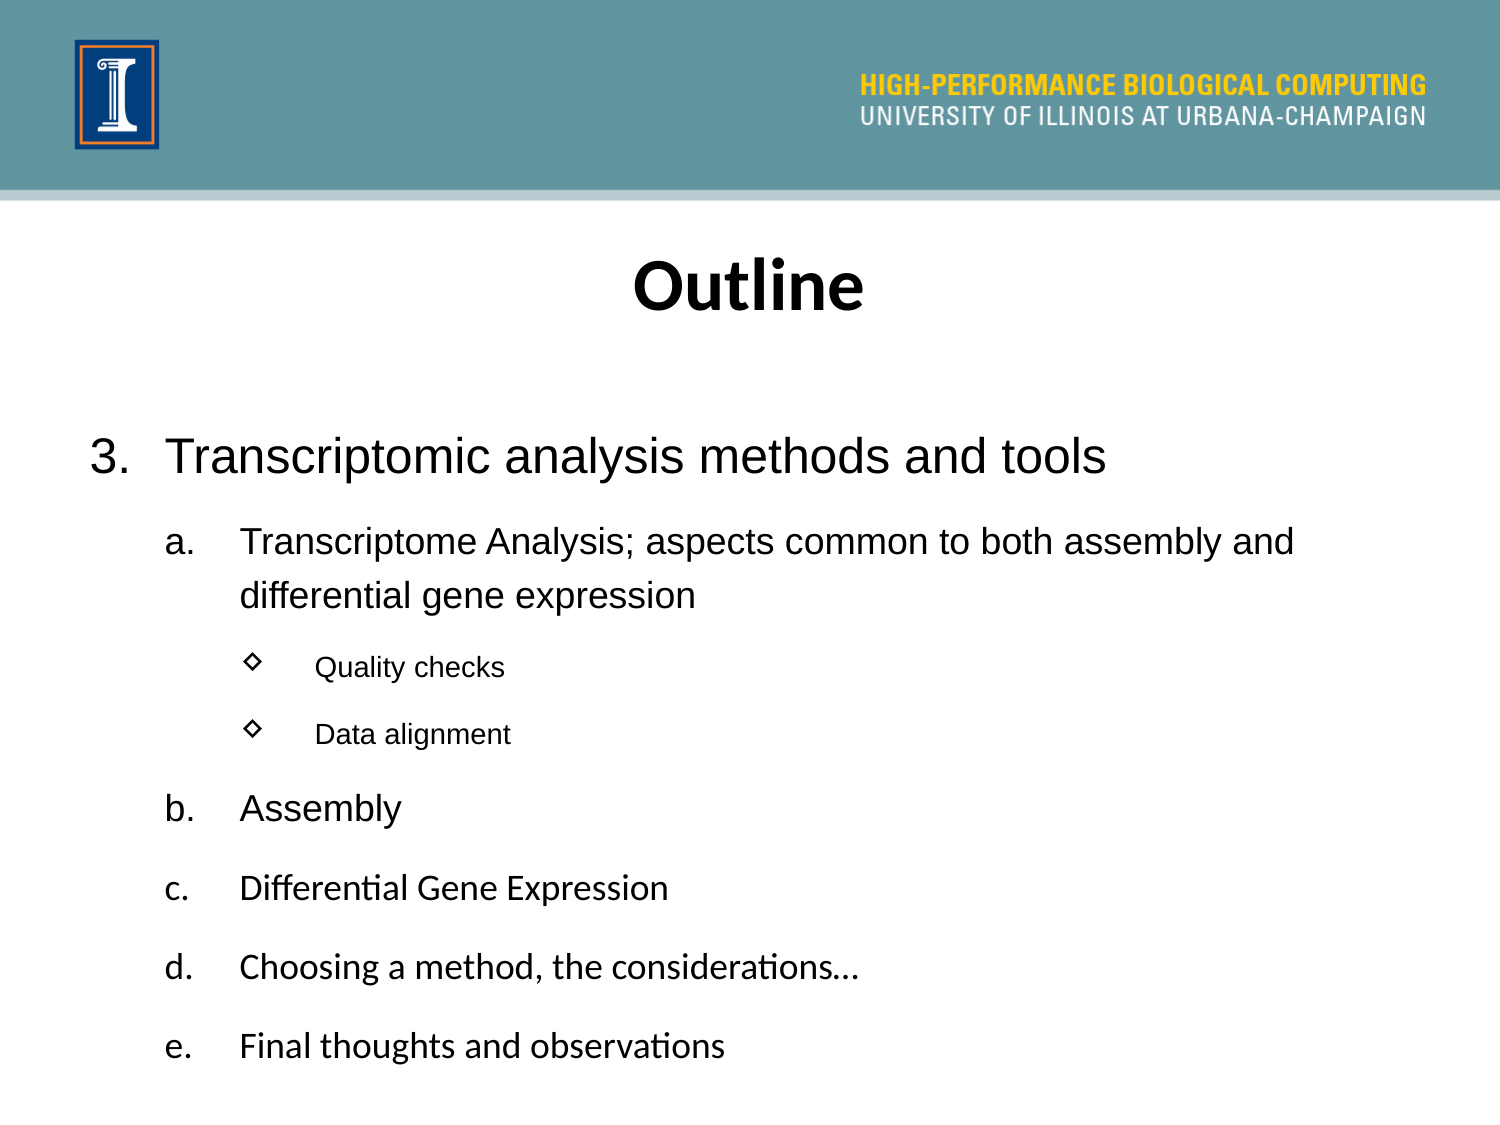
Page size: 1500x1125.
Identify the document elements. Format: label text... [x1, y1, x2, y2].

text_box Outline Transcriptomic analysis methods and tools Transcriptome Analysis; aspects common to both assembly and differential gene expression Quality checks Data alignment Assembly Differential Gene Expression Choosing a method, the considerations… Final thoughts and observations [74, 209, 1426, 1074]
picture [0, 0, 1500, 1125]
